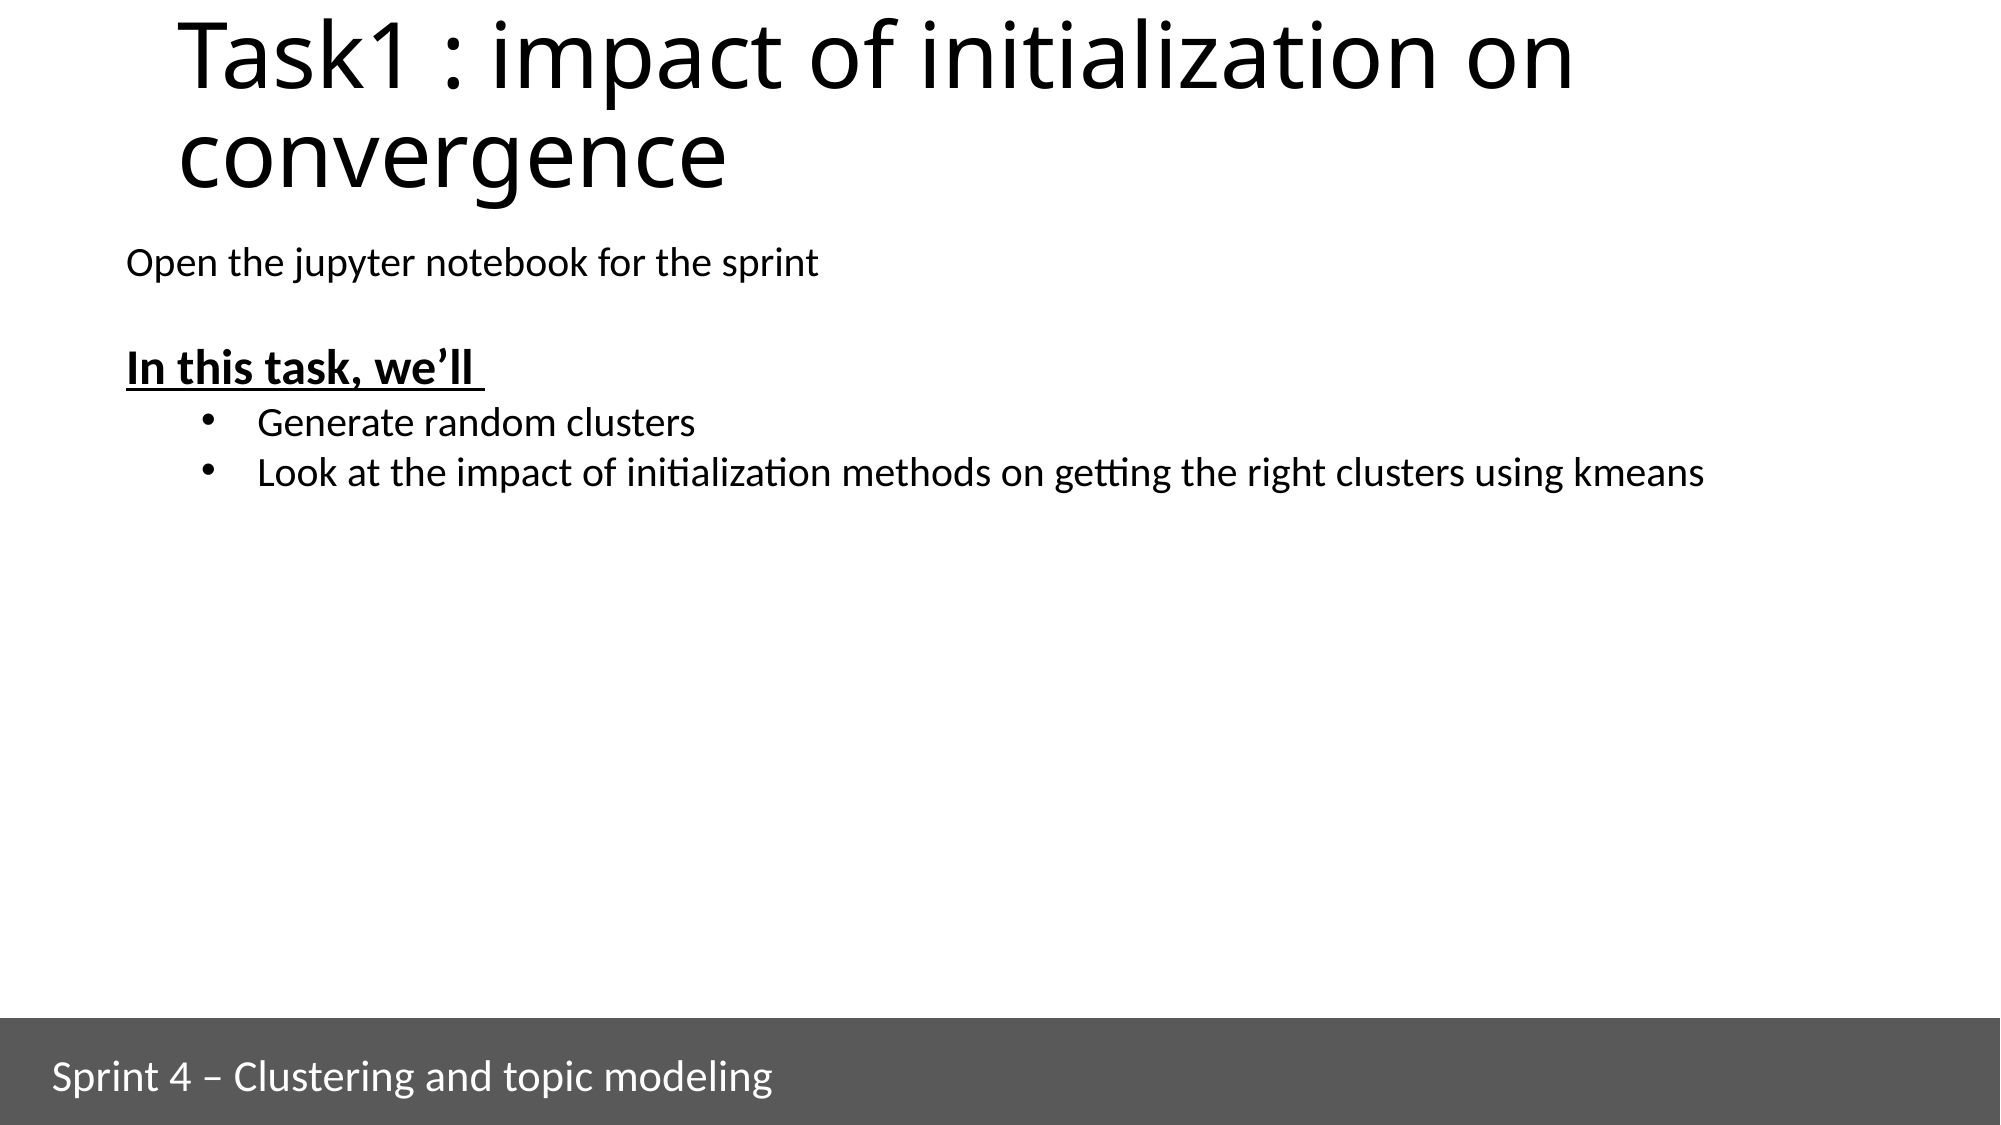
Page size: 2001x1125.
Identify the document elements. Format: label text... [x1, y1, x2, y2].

text_box Open the jupyter notebook for the sprint In this task, we’ll Generate random clusters Look at the impact of initialization methods on getting the right clusters using kmeans [111, 227, 1912, 502]
title Task1 : impact of initialization on convergence [162, 0, 1888, 218]
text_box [0, 1019, 2000, 1125]
